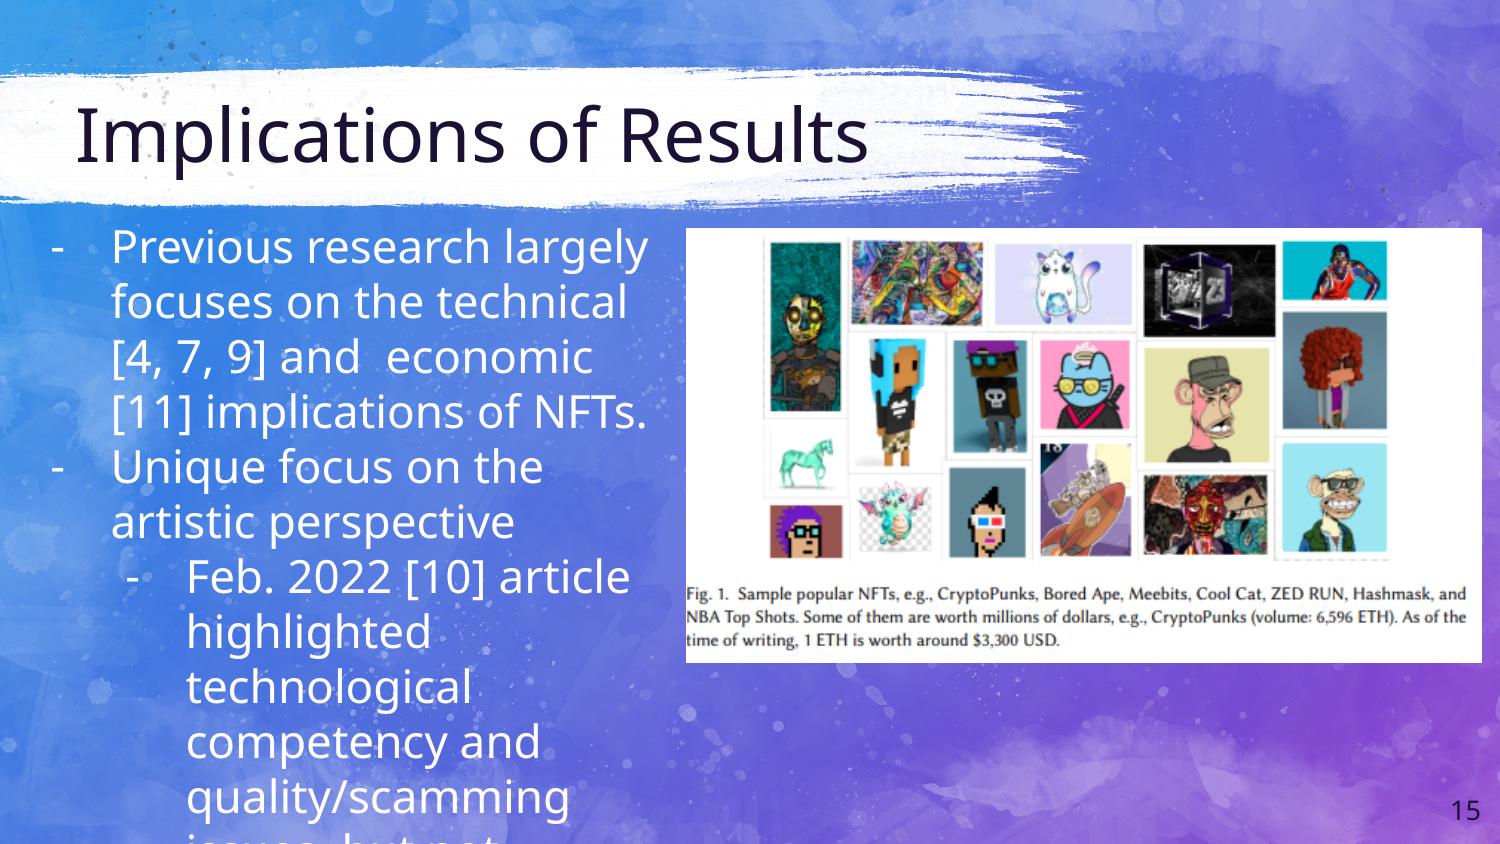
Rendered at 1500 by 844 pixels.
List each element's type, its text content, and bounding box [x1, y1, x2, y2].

picture [0, 0, 1092, 219]
text_box Previous research largely focuses on the technical [4, 7, 9] and economic [11] implications of NFTs. Unique focus on the artistic perspective Feb. 2022 [10] article highlighted technological competency and quality/scamming issues, but not security of ownership [20, 202, 687, 844]
picture [686, 228, 1482, 664]
title Implications of Results [75, 76, 1038, 200]
slide_number ‹#› [1391, 779, 1482, 844]
